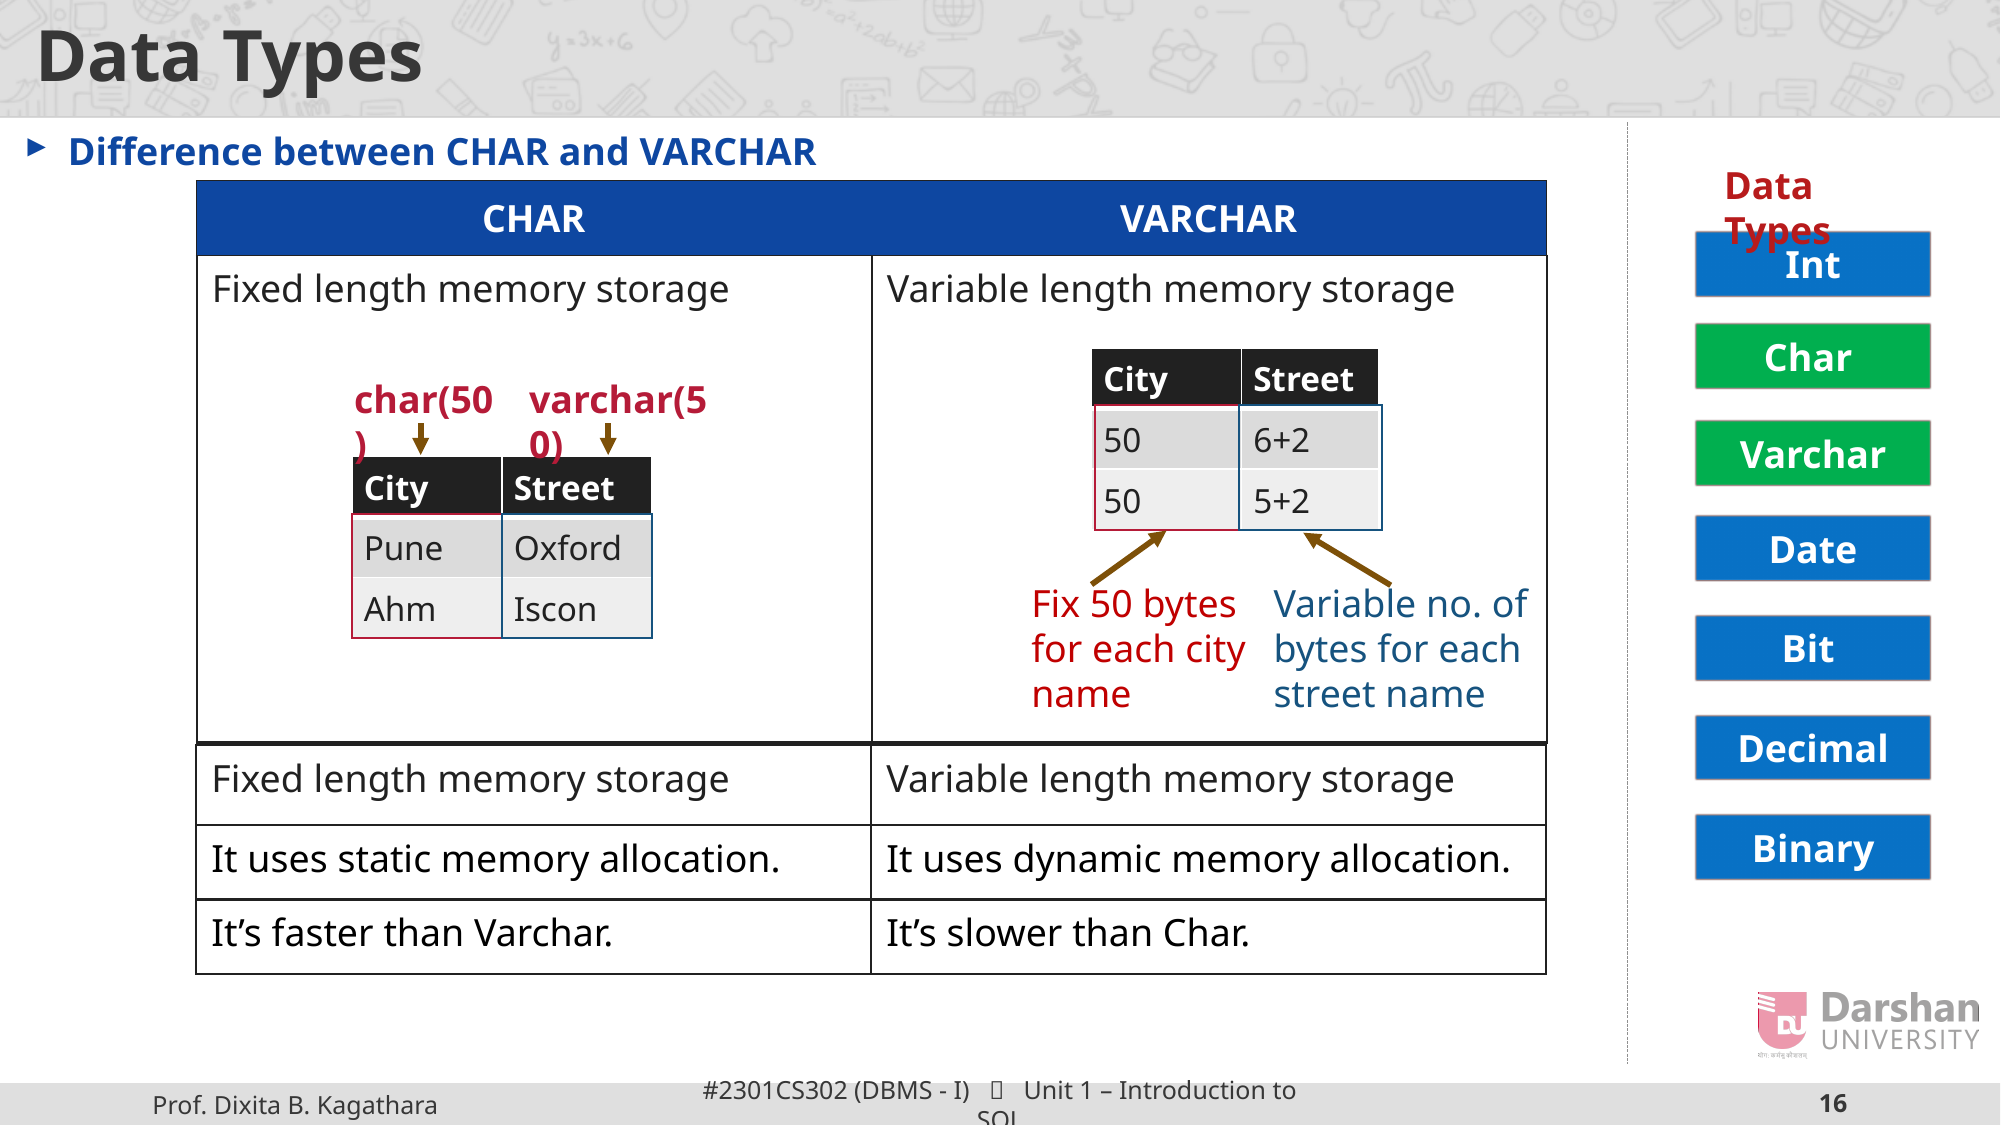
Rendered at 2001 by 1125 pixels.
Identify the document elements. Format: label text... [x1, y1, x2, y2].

text_box Variable no. of bytes for each street name [1258, 573, 1547, 723]
list Difference between CHAR and VARCHAR [9, 126, 1594, 1044]
table_header City [353, 474, 501, 513]
text_box char(50) [339, 368, 514, 474]
table_header VARCHAR [871, 181, 1546, 255]
table_header Fixed length memory storage [197, 746, 870, 824]
text_box Date [1697, 517, 1929, 579]
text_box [1091, 530, 1167, 585]
text_box Char [1697, 325, 1929, 387]
table_header Street [1242, 349, 1378, 404]
text_box Basic SQL Commands [1758, 992, 1979, 1059]
table_header City [1092, 349, 1241, 406]
table_header Variable length memory storage [872, 746, 1545, 824]
text_box [501, 513, 653, 639]
text_box Varchar [1697, 422, 1929, 484]
table_header It uses dynamic memory allocation. [872, 826, 1545, 898]
text_box [1094, 404, 1238, 531]
text_box [351, 513, 501, 639]
text_box Data Types [1709, 154, 1917, 260]
table_header It’s slower than Char. [872, 900, 1545, 973]
text_box varchar(50) [514, 368, 727, 474]
text_box Decimal [1697, 717, 1929, 778]
table_header It’s faster than Varchar. [197, 900, 870, 973]
text_box [1238, 404, 1383, 531]
table_header It uses static memory allocation. [197, 826, 870, 898]
text_box Int [1697, 233, 1929, 295]
text_box Binary [1697, 816, 1929, 878]
title Data Types [0, 0, 2000, 117]
table_header CHAR [197, 181, 871, 255]
text_box Bit [1697, 617, 1929, 679]
text_box Fix 50 bytes for each city name [1016, 573, 1258, 723]
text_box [1303, 532, 1391, 586]
table_header Street [503, 474, 651, 513]
